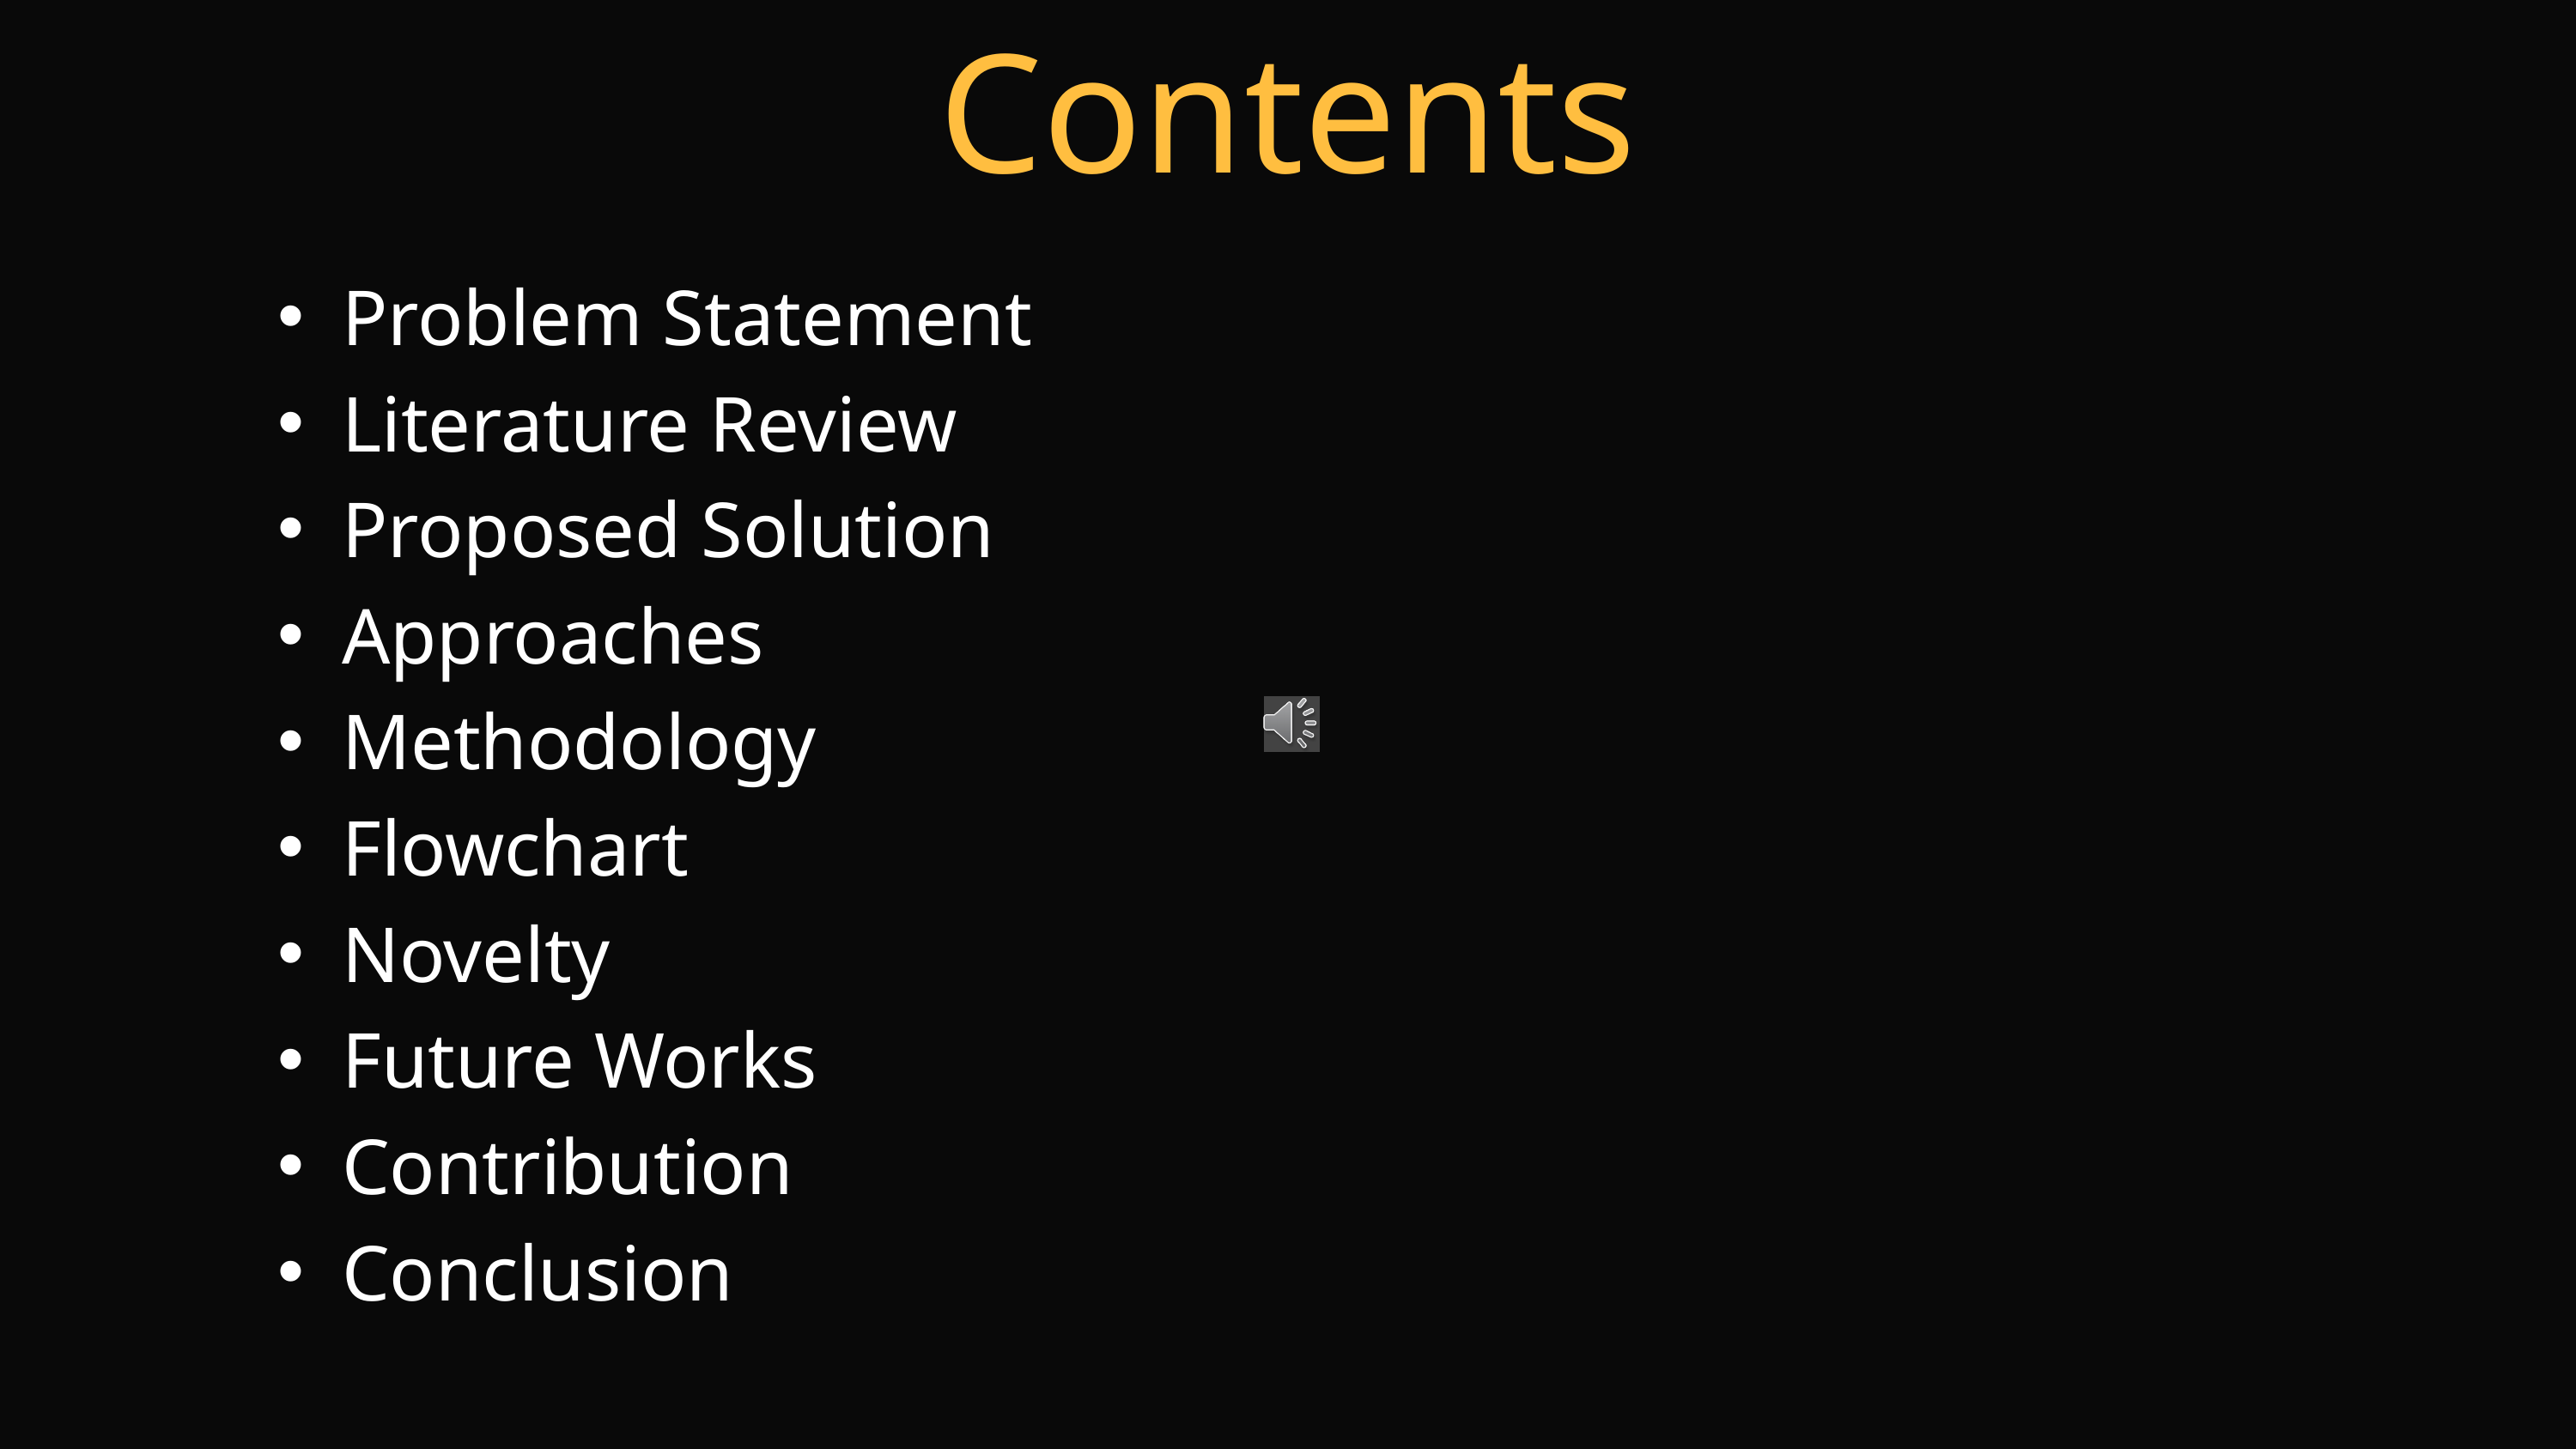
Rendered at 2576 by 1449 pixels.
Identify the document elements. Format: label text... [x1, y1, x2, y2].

picture [1262, 695, 1321, 754]
text_box Contents [917, 0, 1659, 207]
text_box Problem Statement Literature Review Proposed Solution Approaches Methodology Flowchart Novelty Future Works Contribution Conclusion [212, 254, 1331, 1422]
